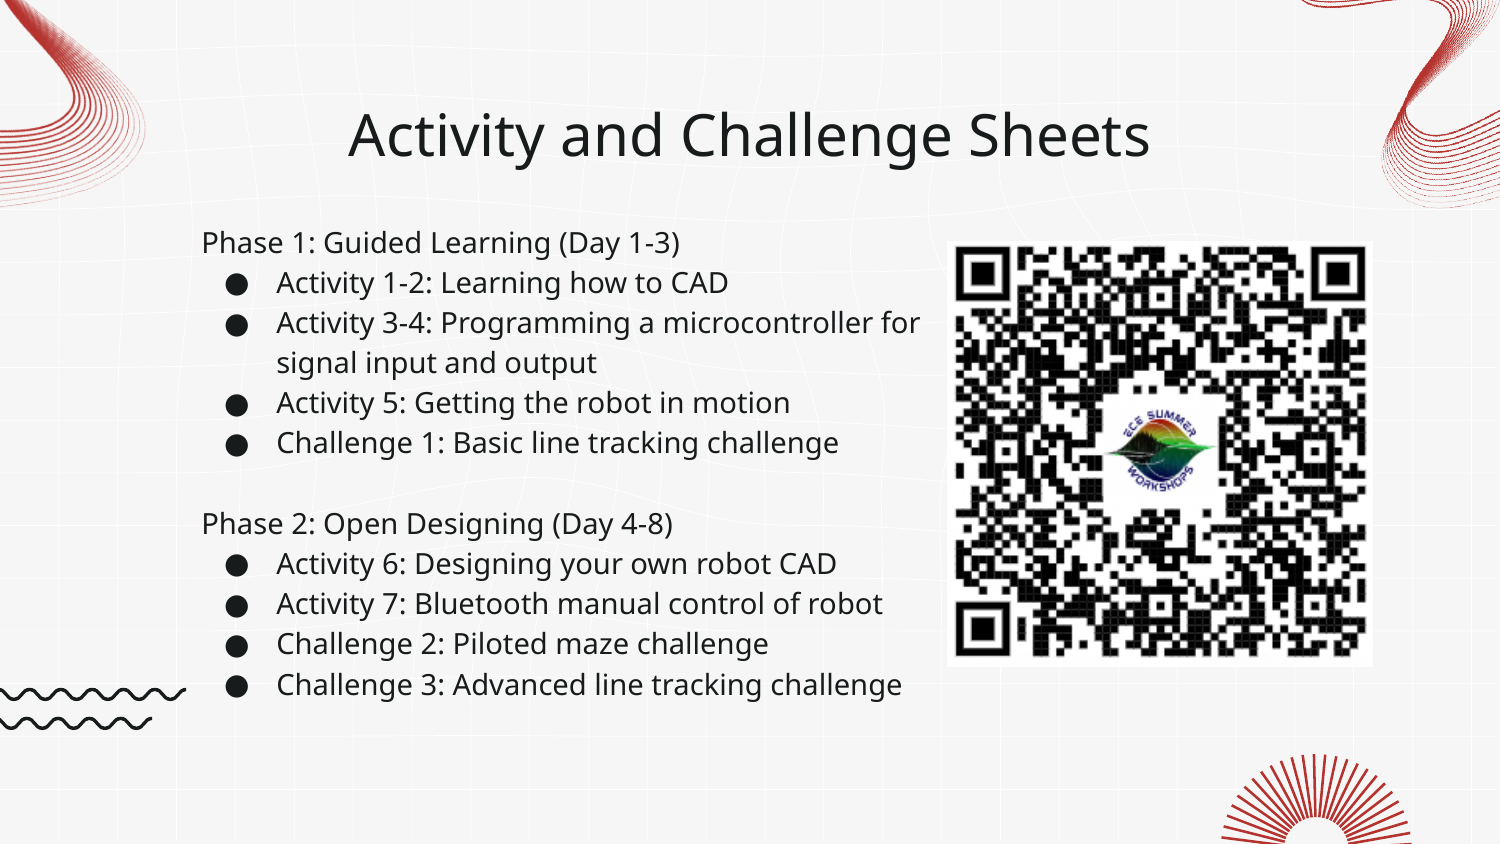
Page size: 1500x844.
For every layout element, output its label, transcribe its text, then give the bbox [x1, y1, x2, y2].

title Activity and Challenge Sheets [118, 72, 1382, 167]
picture [0, 0, 616, 592]
subtitle Phase 1: Guided Learning (Day 1-3) Activity 1-2: Learning how to CAD Activity 3-4: Programming a microcontroller for signal input and output Activity 5: Getting the robot in motion Challenge 1: Basic line tracking challenge Phase 2: Open Designing (Day 4-8) Activity 6: Designing your own robot CAD Activity 7: Bluetooth manual control of robot Challenge 2: Piloted maze challenge Challenge 3: Advanced line tracking challenge [186, 203, 956, 717]
picture [947, 0, 1500, 667]
